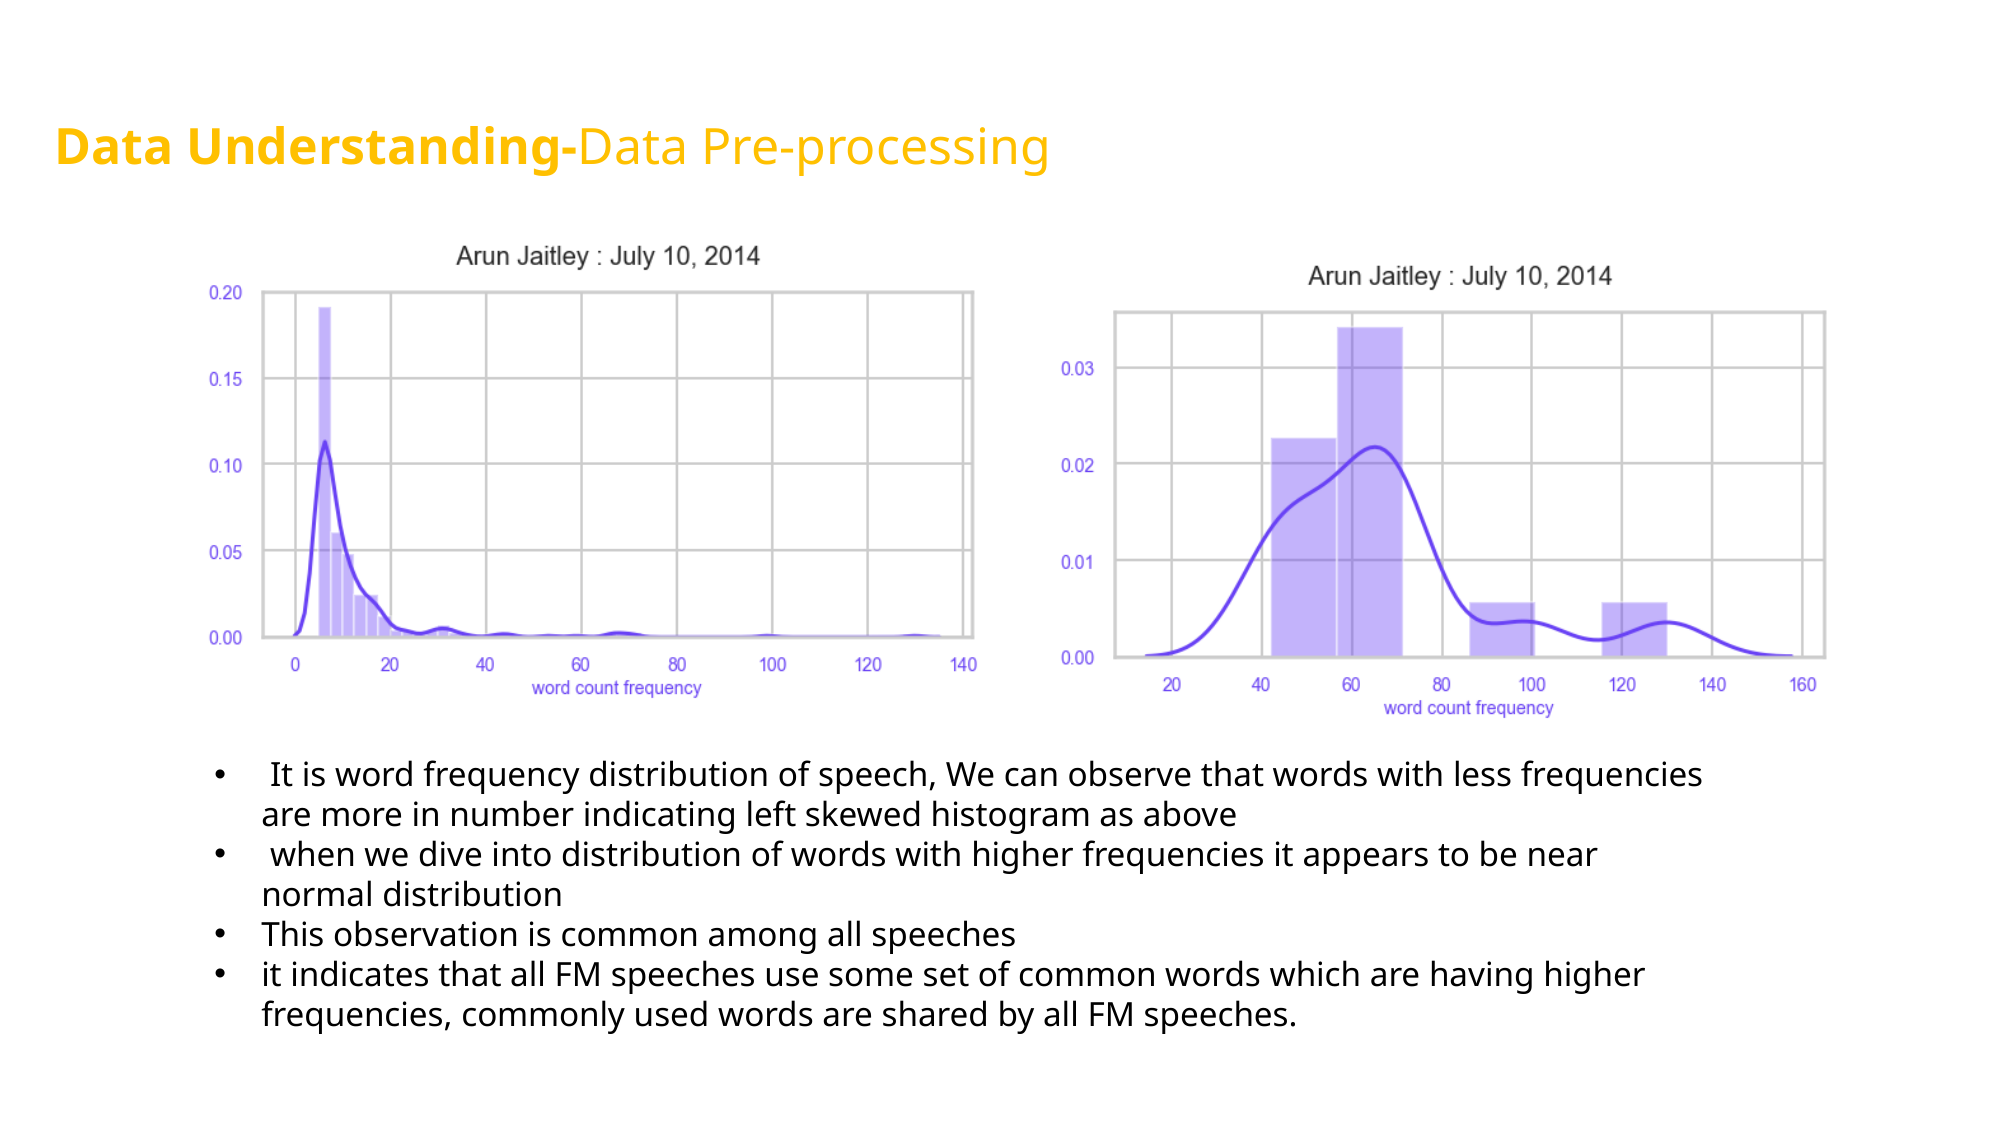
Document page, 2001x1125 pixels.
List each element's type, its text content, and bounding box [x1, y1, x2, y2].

text_box It is word frequency distribution of speech, We can observe that words with less frequencies are more in number indicating left skewed histogram as above when we dive into distribution of words with higher frequencies it appears to be near normal distribution This observation is common among all speeches it indicates that all FM speeches use some set of common words which are having higher frequencies, commonly used words are shared by all FM speeches. [199, 746, 1731, 1041]
picture [1051, 257, 1833, 727]
picture [199, 237, 986, 707]
text_box Data Understanding-Data Pre-processing [39, 76, 1565, 182]
